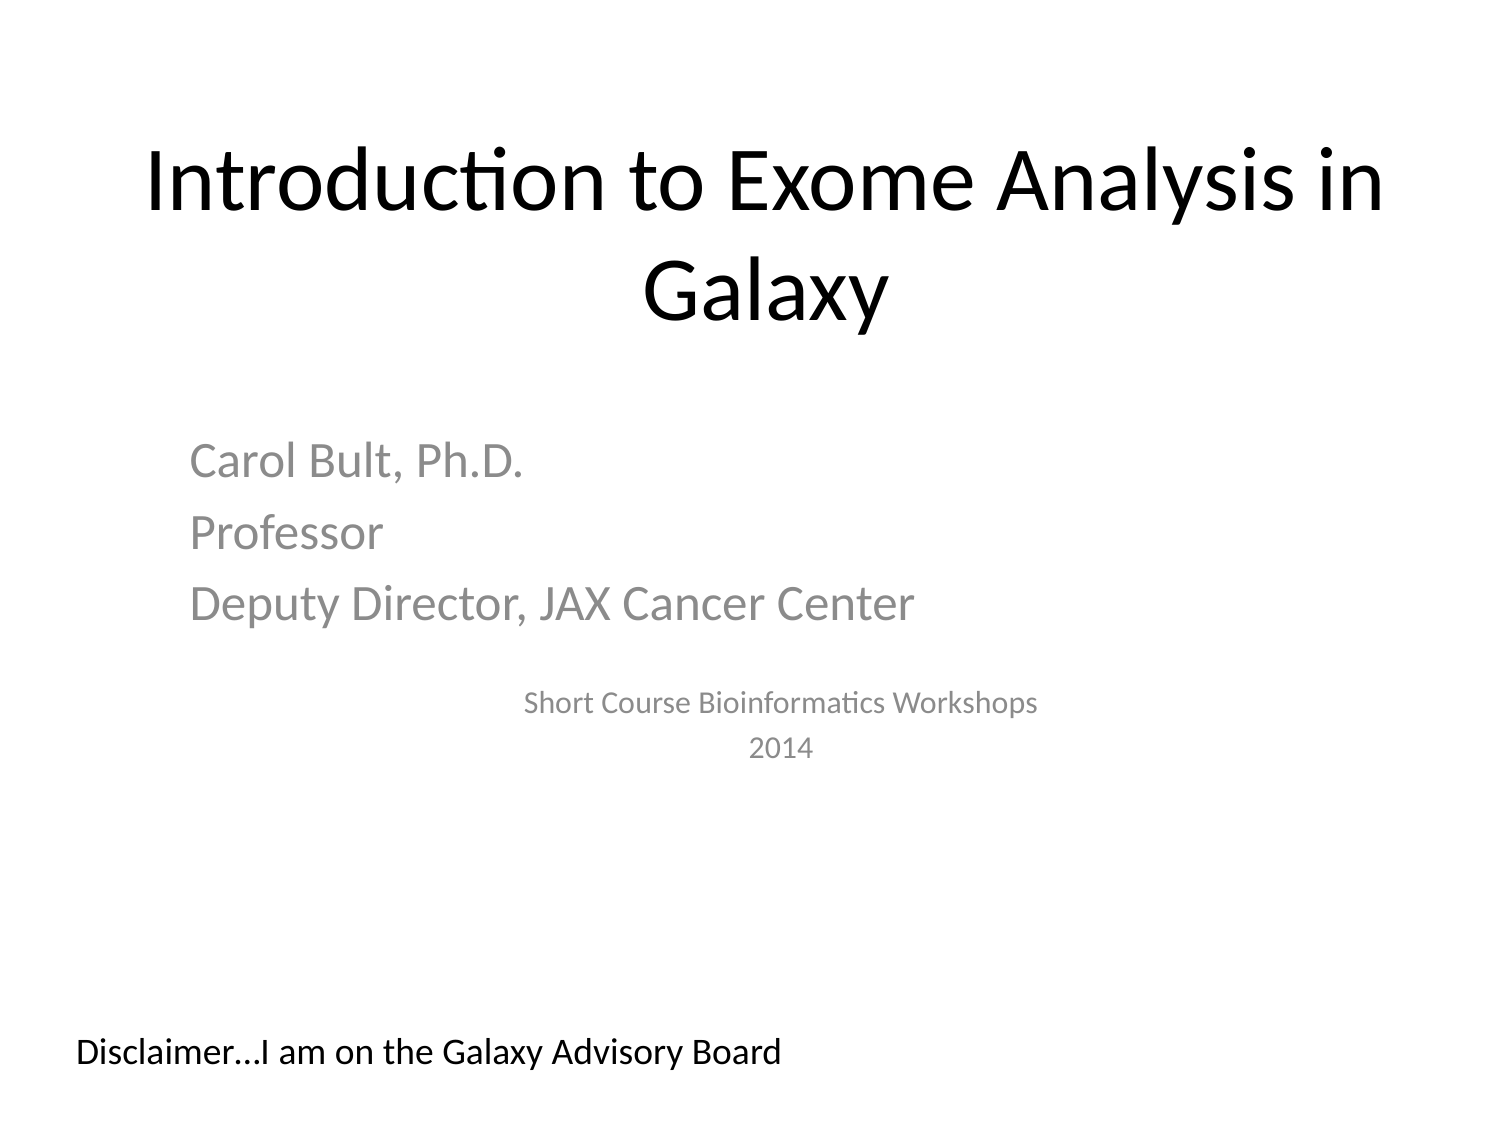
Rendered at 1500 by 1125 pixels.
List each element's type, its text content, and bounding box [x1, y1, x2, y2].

text_box Disclaimer…I am on the Galaxy Advisory Board [61, 1019, 799, 1080]
subtitle Carol Bult, Ph.D. Professor Deputy Director, JAX Cancer Center Short Course Bioinformatics Workshops 2014 [174, 419, 1388, 777]
title Introduction to Exome Analysis in Galaxy [101, 108, 1432, 350]
